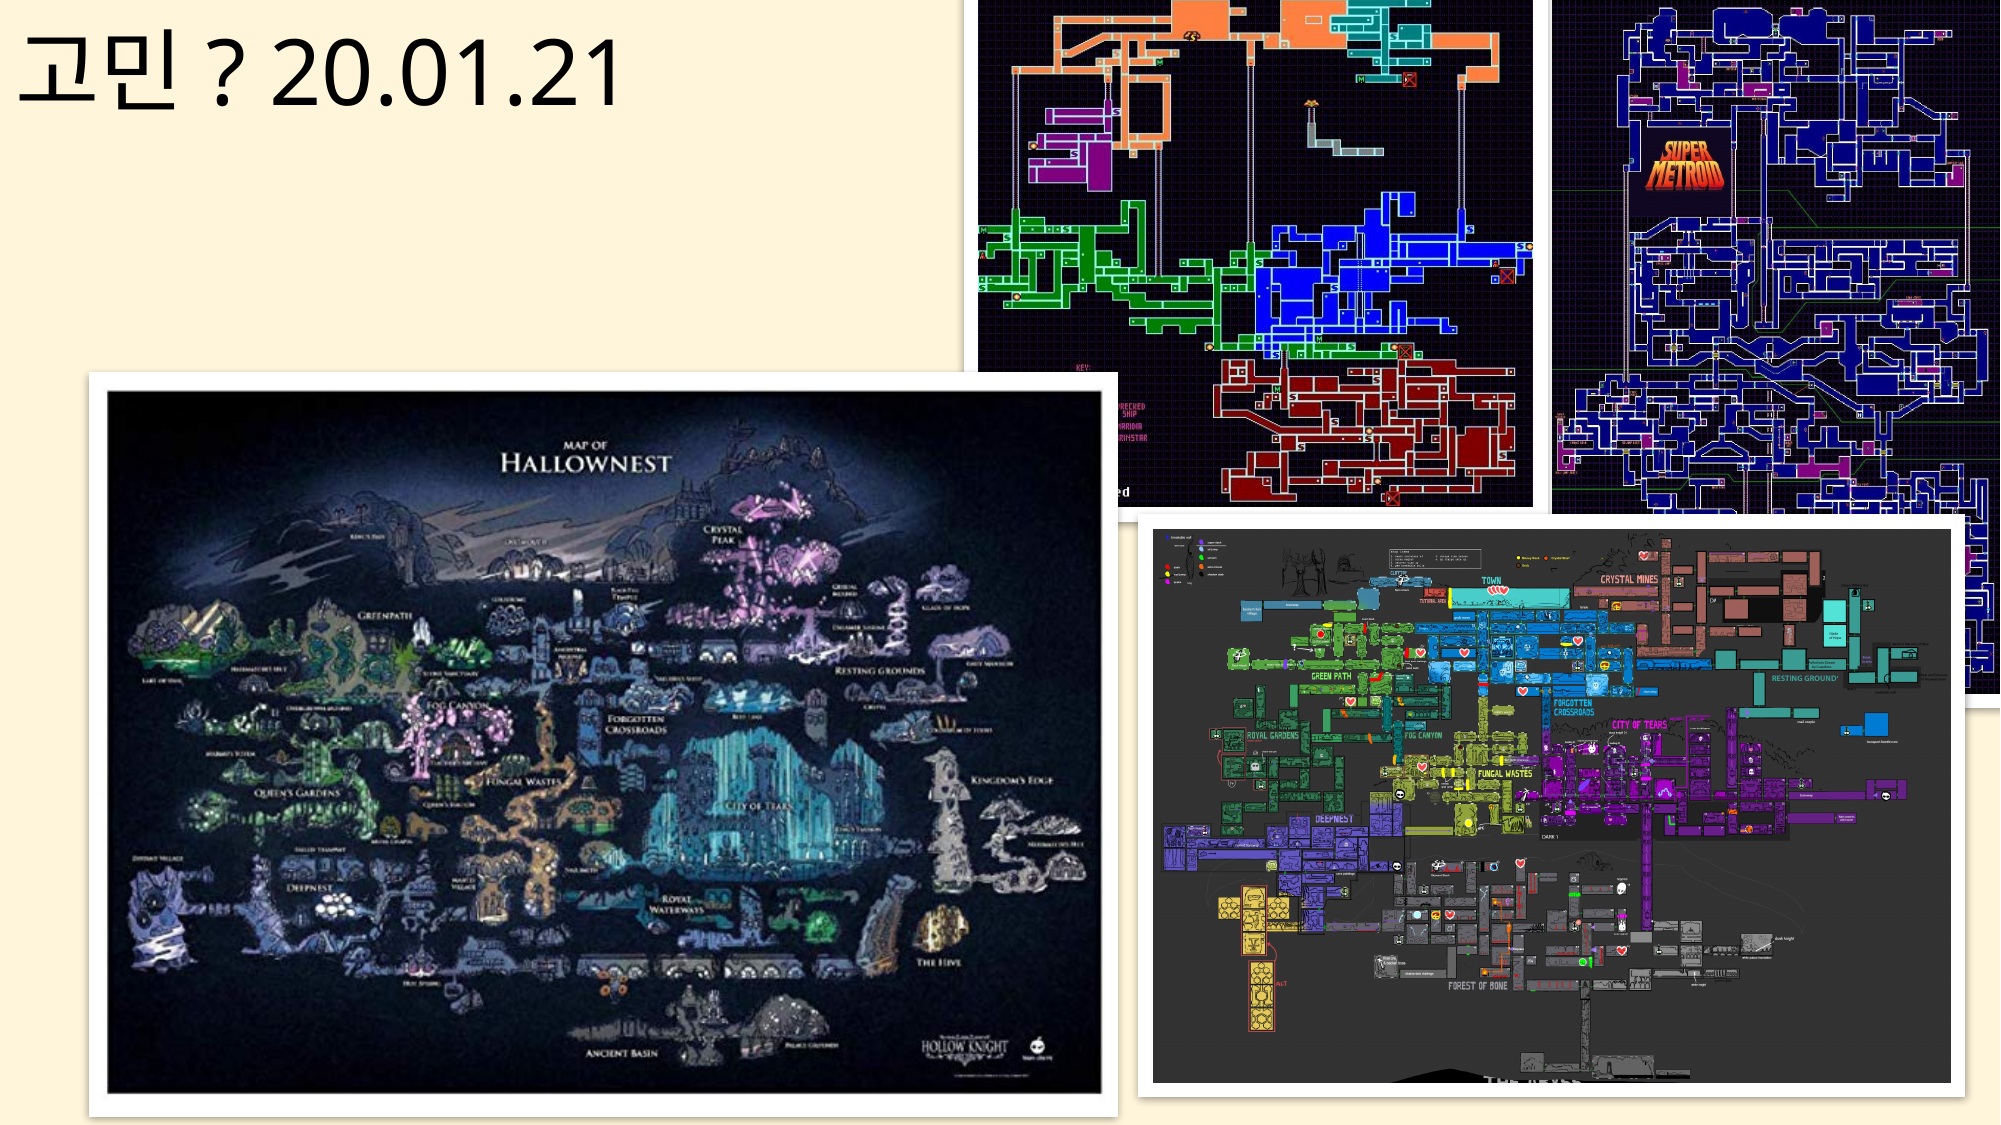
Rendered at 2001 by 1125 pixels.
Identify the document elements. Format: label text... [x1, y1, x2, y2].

picture [1152, 0, 2000, 1083]
title 고민? 20.01.21 [0, 0, 958, 152]
picture [103, 0, 1533, 1103]
